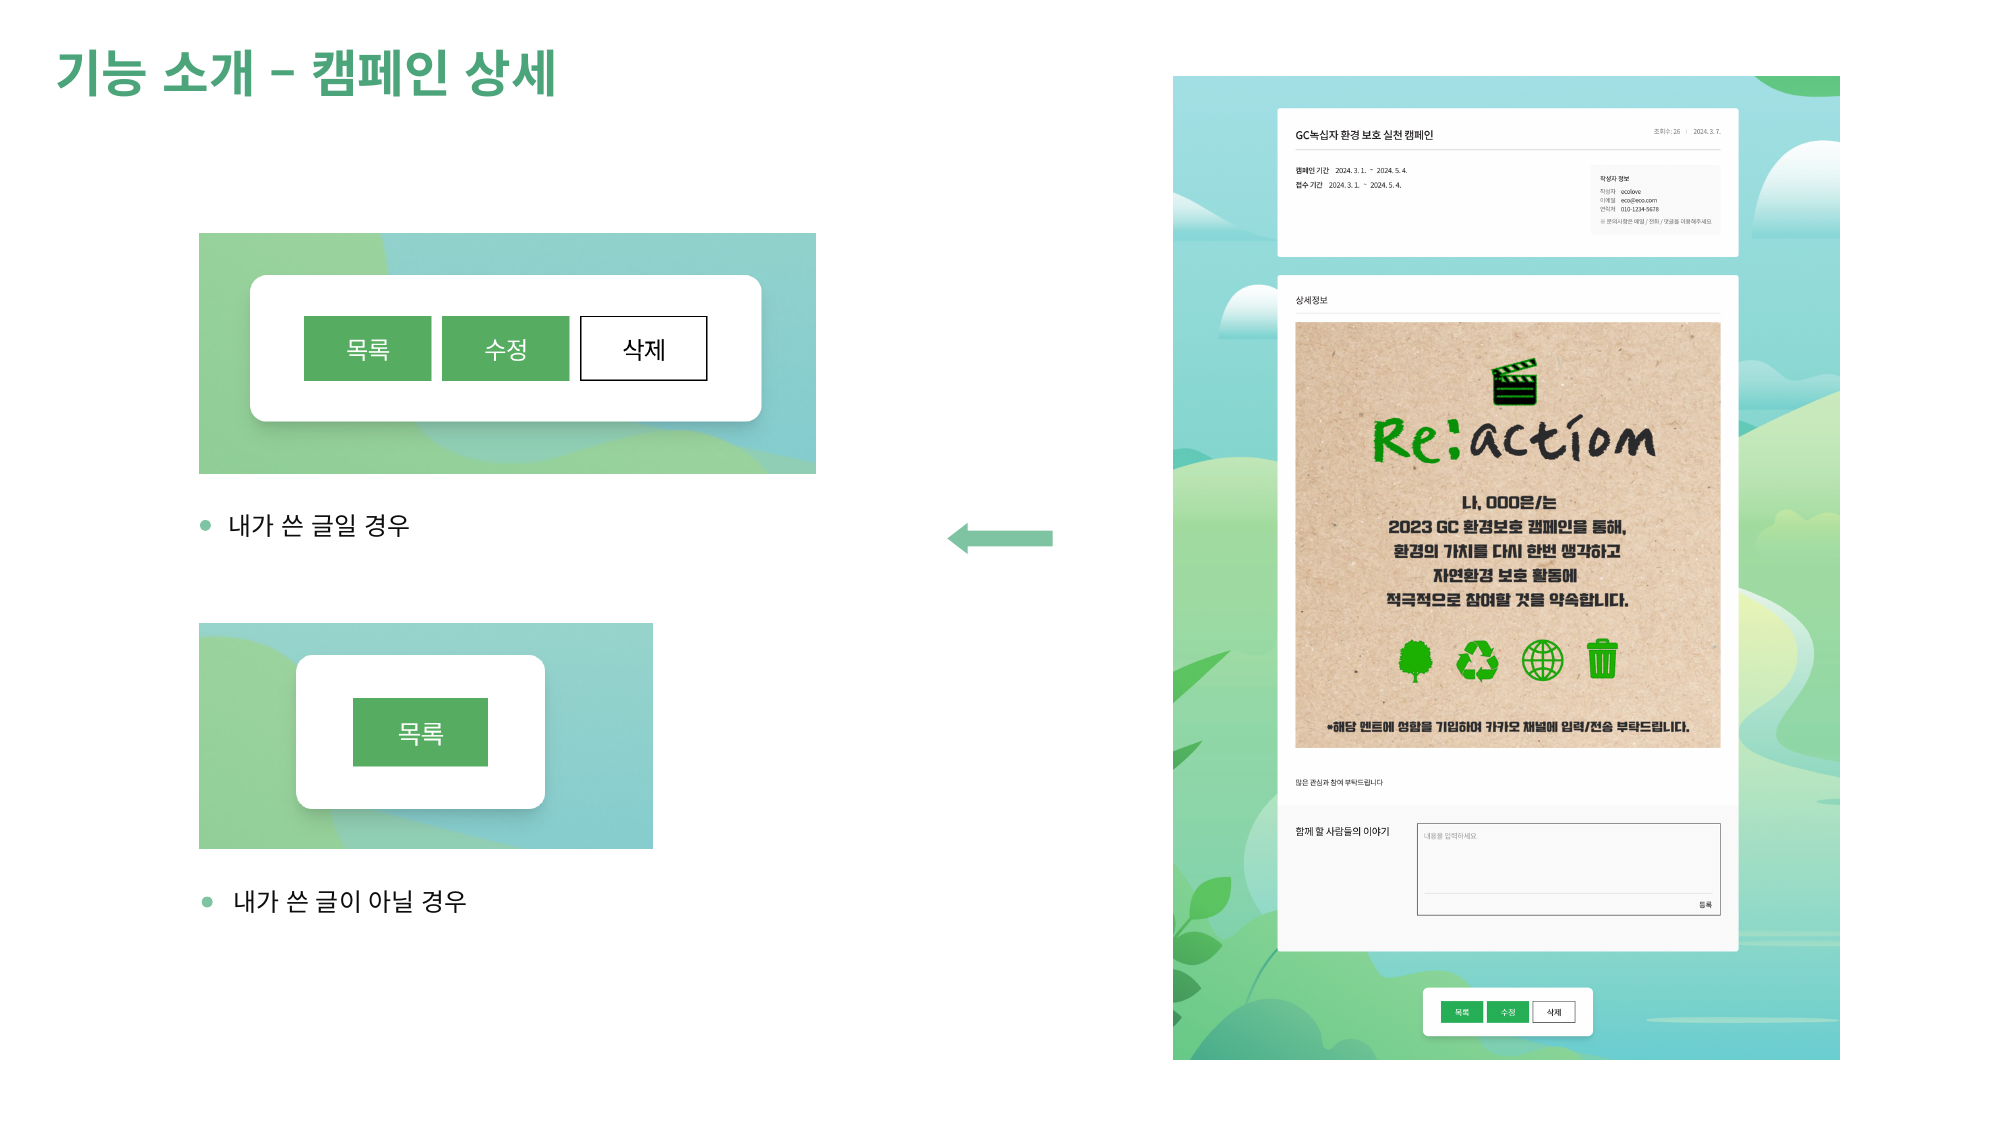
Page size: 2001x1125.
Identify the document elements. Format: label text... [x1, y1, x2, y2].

picture [199, 233, 816, 474]
title 기능 소개 – 캠페인 상세 [40, 41, 790, 112]
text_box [199, 502, 439, 549]
picture [1173, 76, 1840, 1060]
picture [199, 623, 653, 849]
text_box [201, 879, 491, 925]
text_box [945, 520, 1054, 557]
